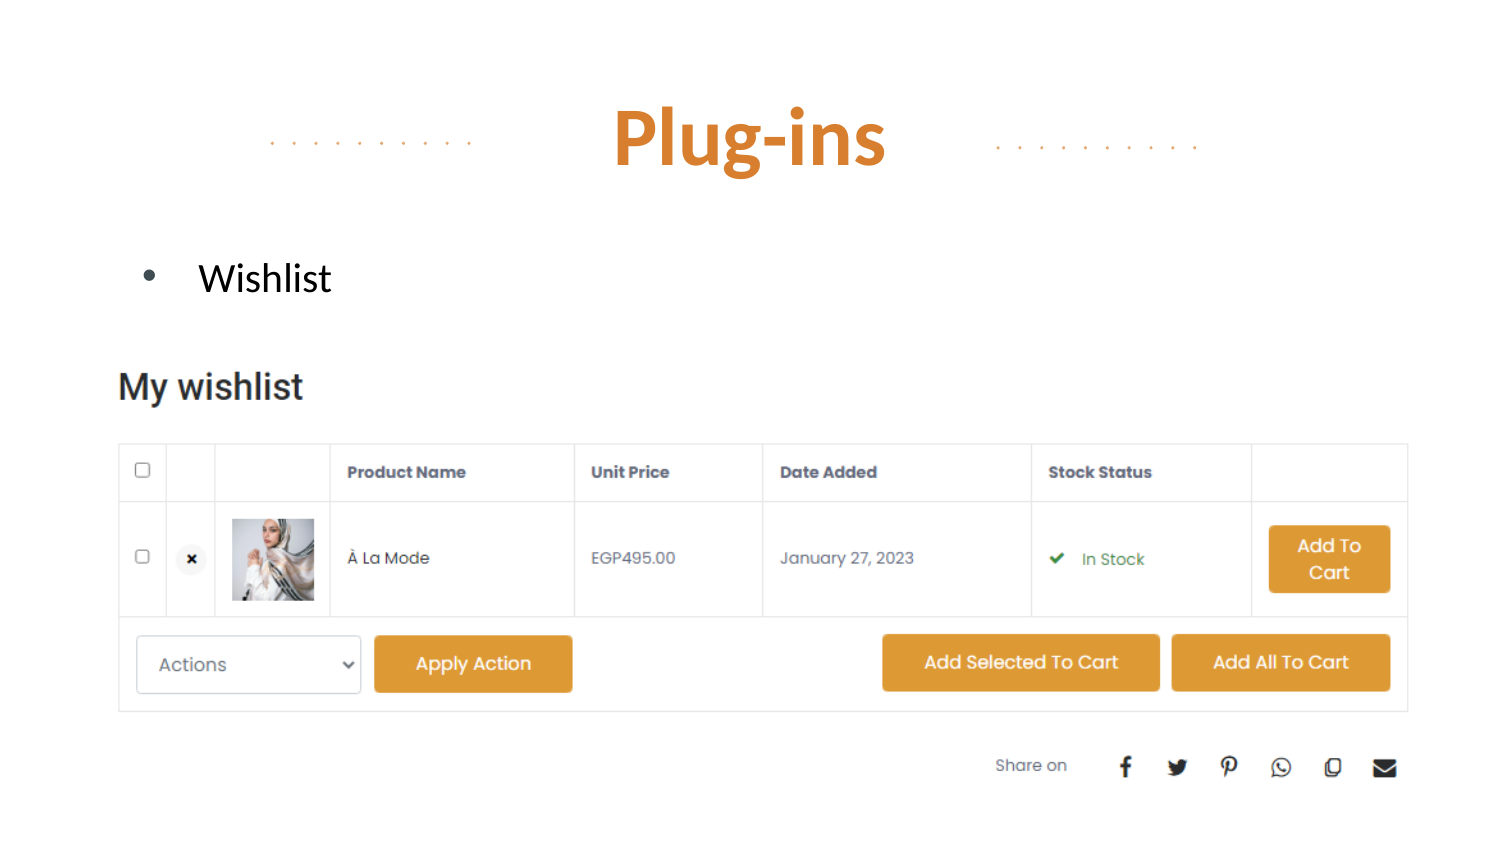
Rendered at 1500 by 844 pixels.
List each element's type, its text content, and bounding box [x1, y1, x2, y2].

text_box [995, 145, 1198, 150]
title Plug-ins [426, 66, 1074, 192]
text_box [270, 141, 472, 146]
text_box Wishlist [127, 235, 1461, 312]
picture [71, 312, 1461, 844]
